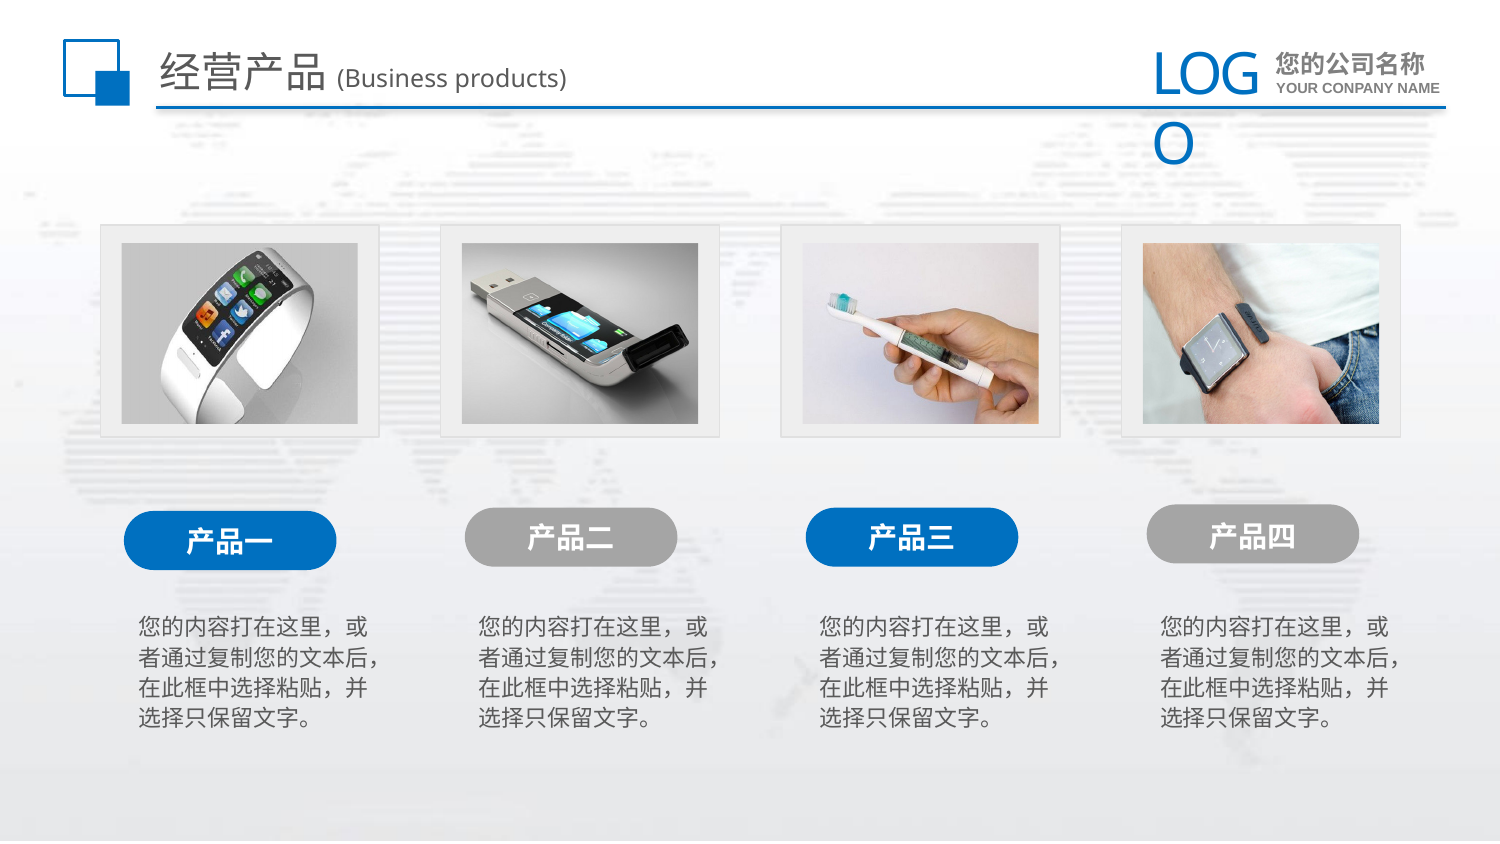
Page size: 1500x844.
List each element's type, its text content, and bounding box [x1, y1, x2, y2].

text_box [119, 242, 360, 426]
text_box [460, 242, 700, 426]
text_box [1120, 223, 1403, 439]
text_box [1146, 503, 1360, 570]
picture [0, 0, 1500, 841]
text_box [800, 242, 1041, 426]
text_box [805, 504, 1019, 571]
text_box [439, 223, 722, 439]
title 经营产品(Business products) [148, 43, 1117, 99]
text_box [98, 223, 381, 439]
text_box [779, 223, 1062, 439]
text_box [464, 504, 678, 571]
text_box [1141, 242, 1381, 426]
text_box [123, 507, 337, 574]
text_box 您的内容打在这里，或者通过复制您的文本后，在此框中选择粘贴，并选择只保留文字。 [121, 601, 388, 732]
text_box 您的内容打在这里，或者通过复制您的文本后，在此框中选择粘贴，并选择只保留文字。 [462, 601, 729, 732]
text_box 您的内容打在这里，或者通过复制您的文本后，在此框中选择粘贴，并选择只保留文字。 [802, 601, 1069, 732]
text_box 您的内容打在这里，或者通过复制您的文本后，在此框中选择粘贴，并选择只保留文字。 [1143, 601, 1409, 732]
